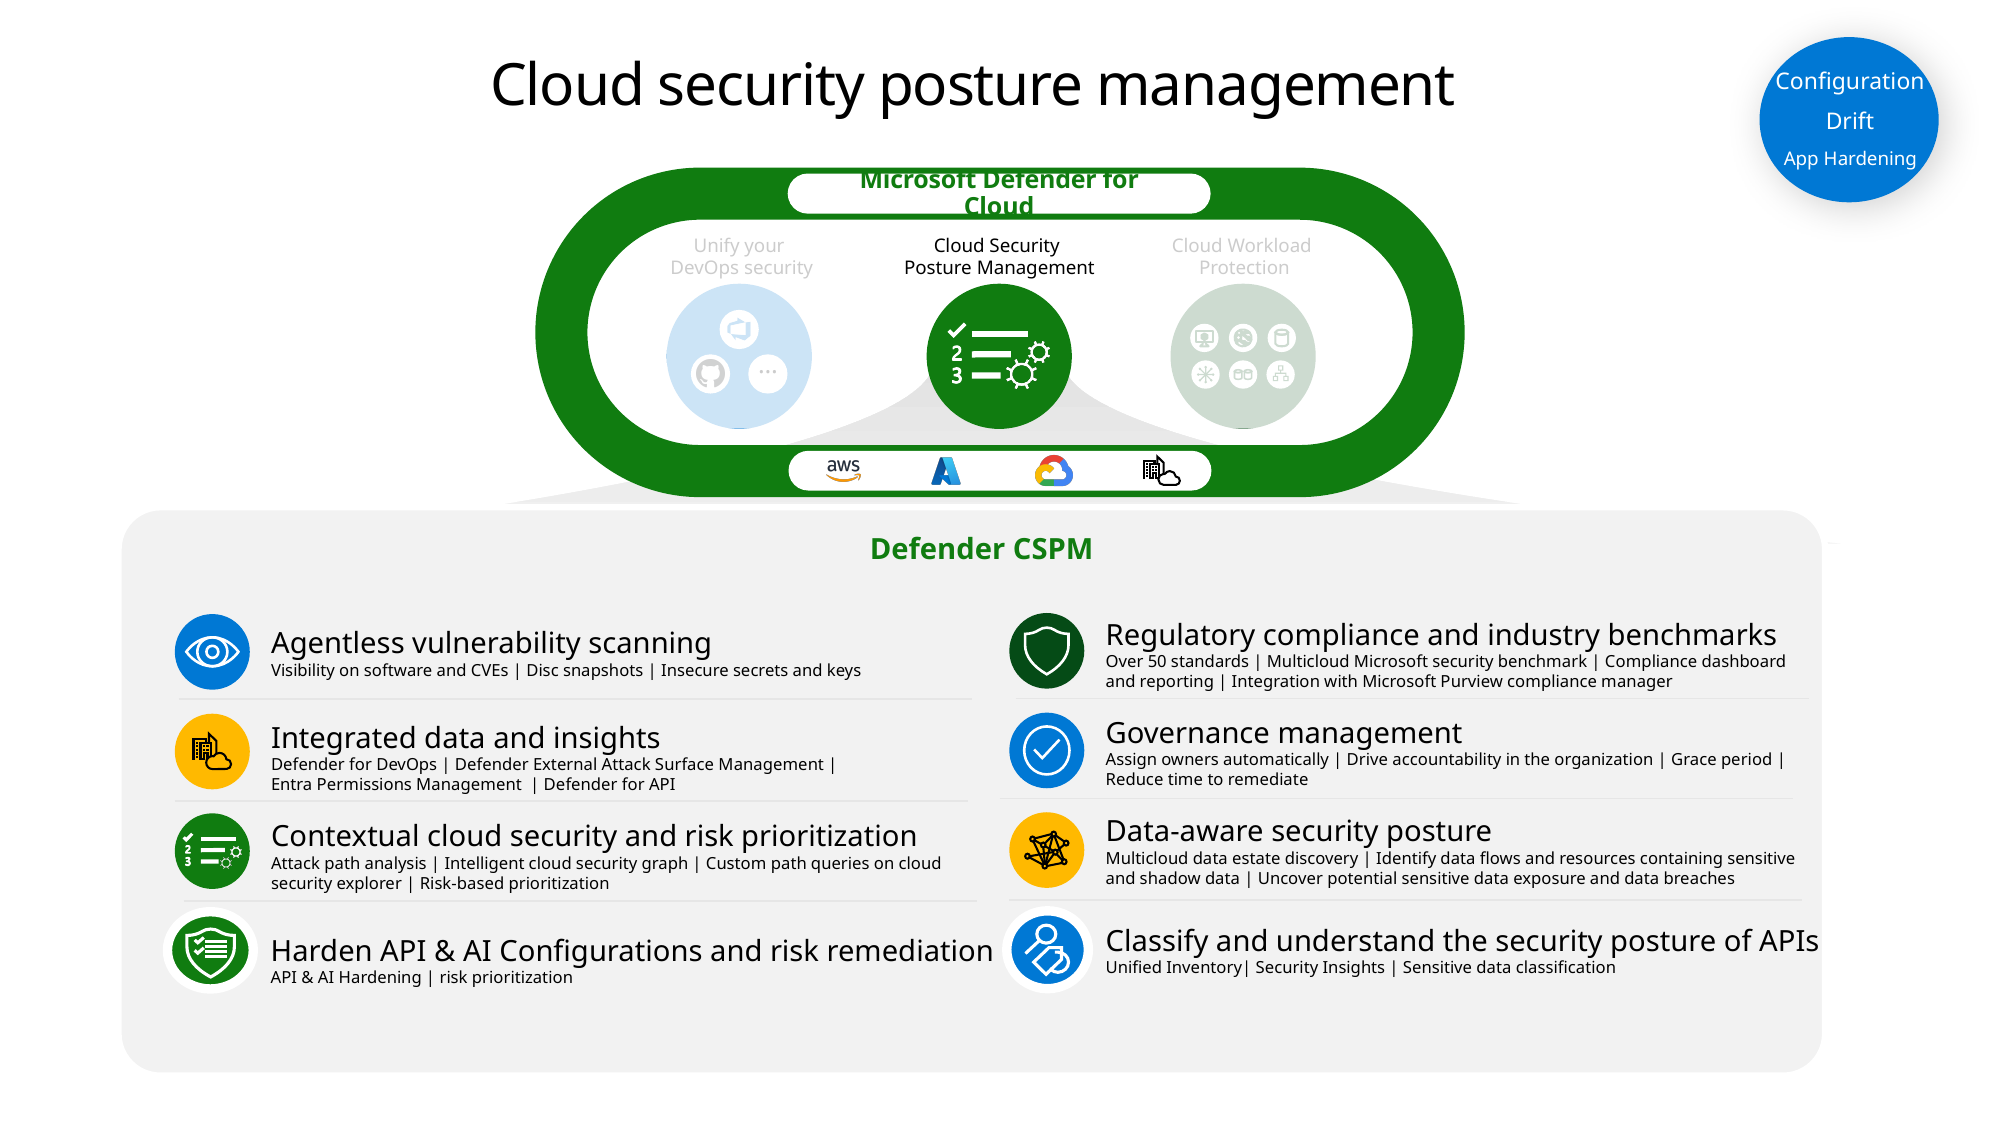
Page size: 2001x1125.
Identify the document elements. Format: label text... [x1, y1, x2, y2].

text_box Integrated data and insights Defender for DevOps | Defender External Attack Surface Management | Entra Permissions Management | Defender for API [182, 711, 1036, 802]
text_box [118, 507, 1826, 1076]
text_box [167, 911, 254, 990]
text_box Defender CSPM [744, 530, 1219, 566]
text_box Cloud Security Posture Management [814, 218, 1185, 294]
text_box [1756, 36, 1944, 203]
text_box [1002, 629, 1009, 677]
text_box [1006, 910, 1089, 989]
text_box Governance management Assign owners automatically | Drive accountability in the organization | Grace period | Reduce time to remediate [1022, 706, 1894, 797]
text_box Harden API & AI Configurations and risk remediation API & AI Hardening | risk prioritization [179, 914, 1041, 1005]
text_box [925, 282, 1073, 430]
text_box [174, 713, 251, 790]
text_box [787, 450, 1027, 492]
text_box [690, 354, 731, 394]
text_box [719, 309, 760, 350]
text_box [1080, 450, 1213, 492]
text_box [174, 613, 251, 690]
text_box [1165, 230, 1323, 430]
text_box [1008, 811, 1086, 889]
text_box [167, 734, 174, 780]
text_box [486, 470, 1541, 507]
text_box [1170, 283, 1316, 430]
text_box [1143, 456, 1164, 478]
text_box Microsoft Defender for Cloud [786, 172, 1212, 215]
text_box Agentless vulnerability scanning Visibility on software and CVEs | Disc snapshots | Insecure secrets and keys [189, 606, 1032, 697]
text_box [1009, 612, 1085, 689]
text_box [174, 813, 251, 890]
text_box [1009, 712, 1085, 789]
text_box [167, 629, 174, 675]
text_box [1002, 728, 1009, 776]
title Cloud security posture management [490, 47, 1687, 260]
text_box [1025, 831, 1069, 869]
picture [1027, 444, 1080, 497]
text_box [1158, 471, 1180, 485]
picture [930, 454, 962, 487]
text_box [948, 323, 1050, 389]
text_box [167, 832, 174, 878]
text_box Classify and understand the security posture of APIs Unified Inventory| Security Insights | Sensitive data classification [1025, 904, 1894, 995]
text_box Contextual cloud security and risk prioritization Attack path analysis | Intelligent cloud security graph | Custom path queries on cloud security explorer | Risk-based prioritization [184, 810, 1037, 901]
picture [825, 460, 862, 482]
text_box Regulatory compliance and industry benchmarks Over 50 standards | Multicloud Microsoft security benchmark | Compliance dashboard and reporting | Integration with Microsoft Purview compliance manager [1019, 608, 1894, 699]
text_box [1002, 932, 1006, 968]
text_box [560, 192, 1440, 472]
text_box Data-aware security posture Multicloud data estate discovery | Identify data flows and resources containing sensitive and shadow data | Uncover potential sensitive data exposure and data breaches [1002, 805, 1894, 896]
